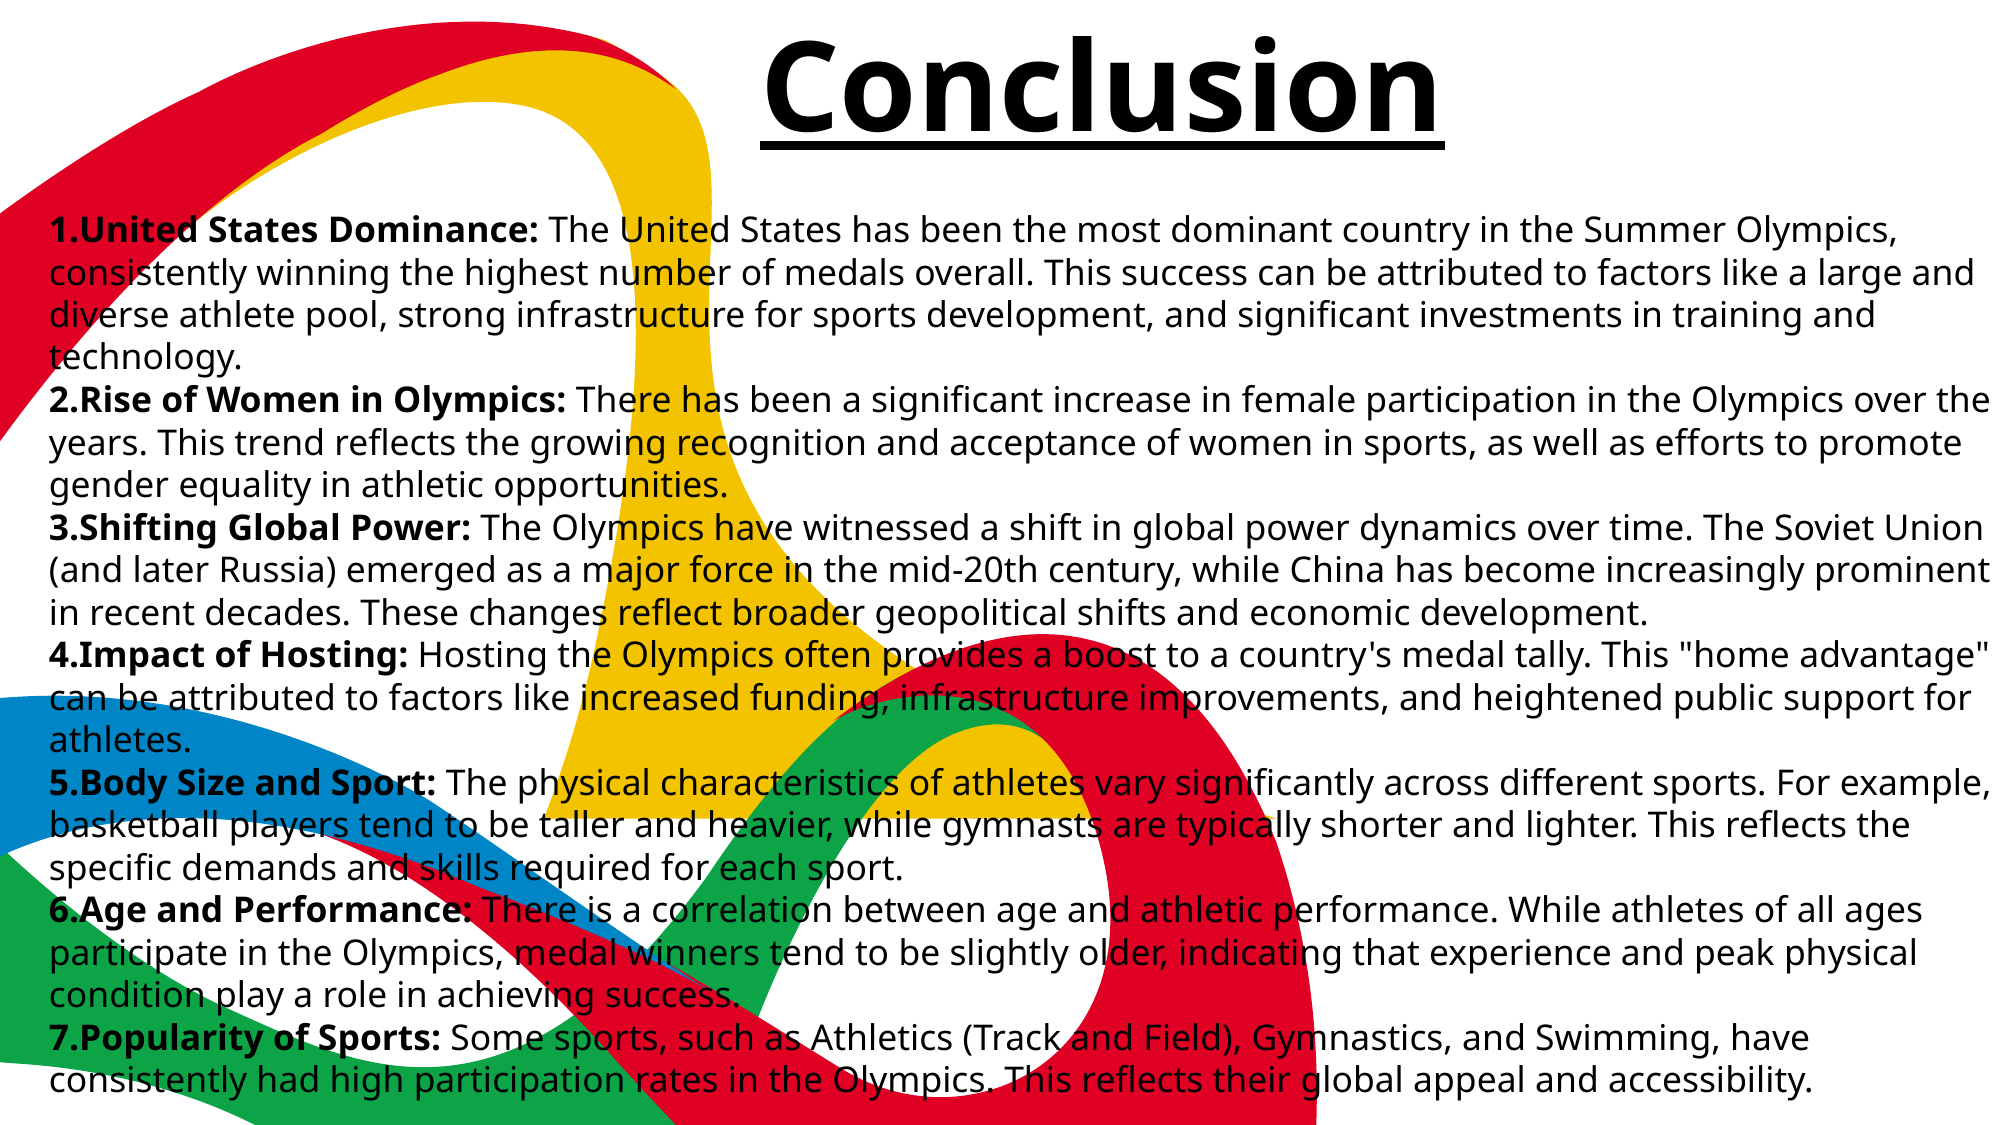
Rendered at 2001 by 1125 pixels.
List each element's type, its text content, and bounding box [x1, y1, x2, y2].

text_box Conclusion [745, 0, 1460, 164]
text_box United States Dominance: The United States has been the most dominant country in the Summer Olympics, consistently winning the highest number of medals overall. This success can be attributed to factors like a large and diverse athlete pool, strong infrastructure for sports development, and significant investments in training and technology. Rise of Women in Olympics: There has been a significant increase in female participation in the Olympics over the years. This trend reflects the growing recognition and acceptance of women in sports, as well as efforts to promote gender equality in athletic opportunities. Shifting Global Power: The Olympics have witnessed a shift in global power dynamics over time. The Soviet Union (and later Russia) emerged as a major force in the mid-20th century, while China has become increasingly prominent in recent decades. These changes reflect broader geopolitical shifts and economic development. Impact of Hosting: Hosting the Olympics often provides a boost to a country's medal tally. This "home advantage" can be attributed to factors like increased funding, infrastructure improvements, and heightened public support for athletes. Body Size and Sport: The physical characteristics of athletes vary significantly across different sports. For example, basketball players tend to be taller and heavier, while gymnasts are typically shorter and lighter. This reflects the specific demands and skills required for each sport. Age and Performance: There is a correlation between age and athletic performance. While athletes of all ages participate in the Olympics, medal winners tend to be slightly older, indicating that experience and peak physical condition play a role in achieving success. Popularity of Sports: Some sports, such as Athletics (Track and Field), Gymnastics, and Swimming, have consistently had high participation rates in the Olympics. This reflects their global appeal and accessibility. [1279, 199, 2000, 1108]
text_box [0, 21, 1279, 633]
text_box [0, 633, 1318, 1125]
